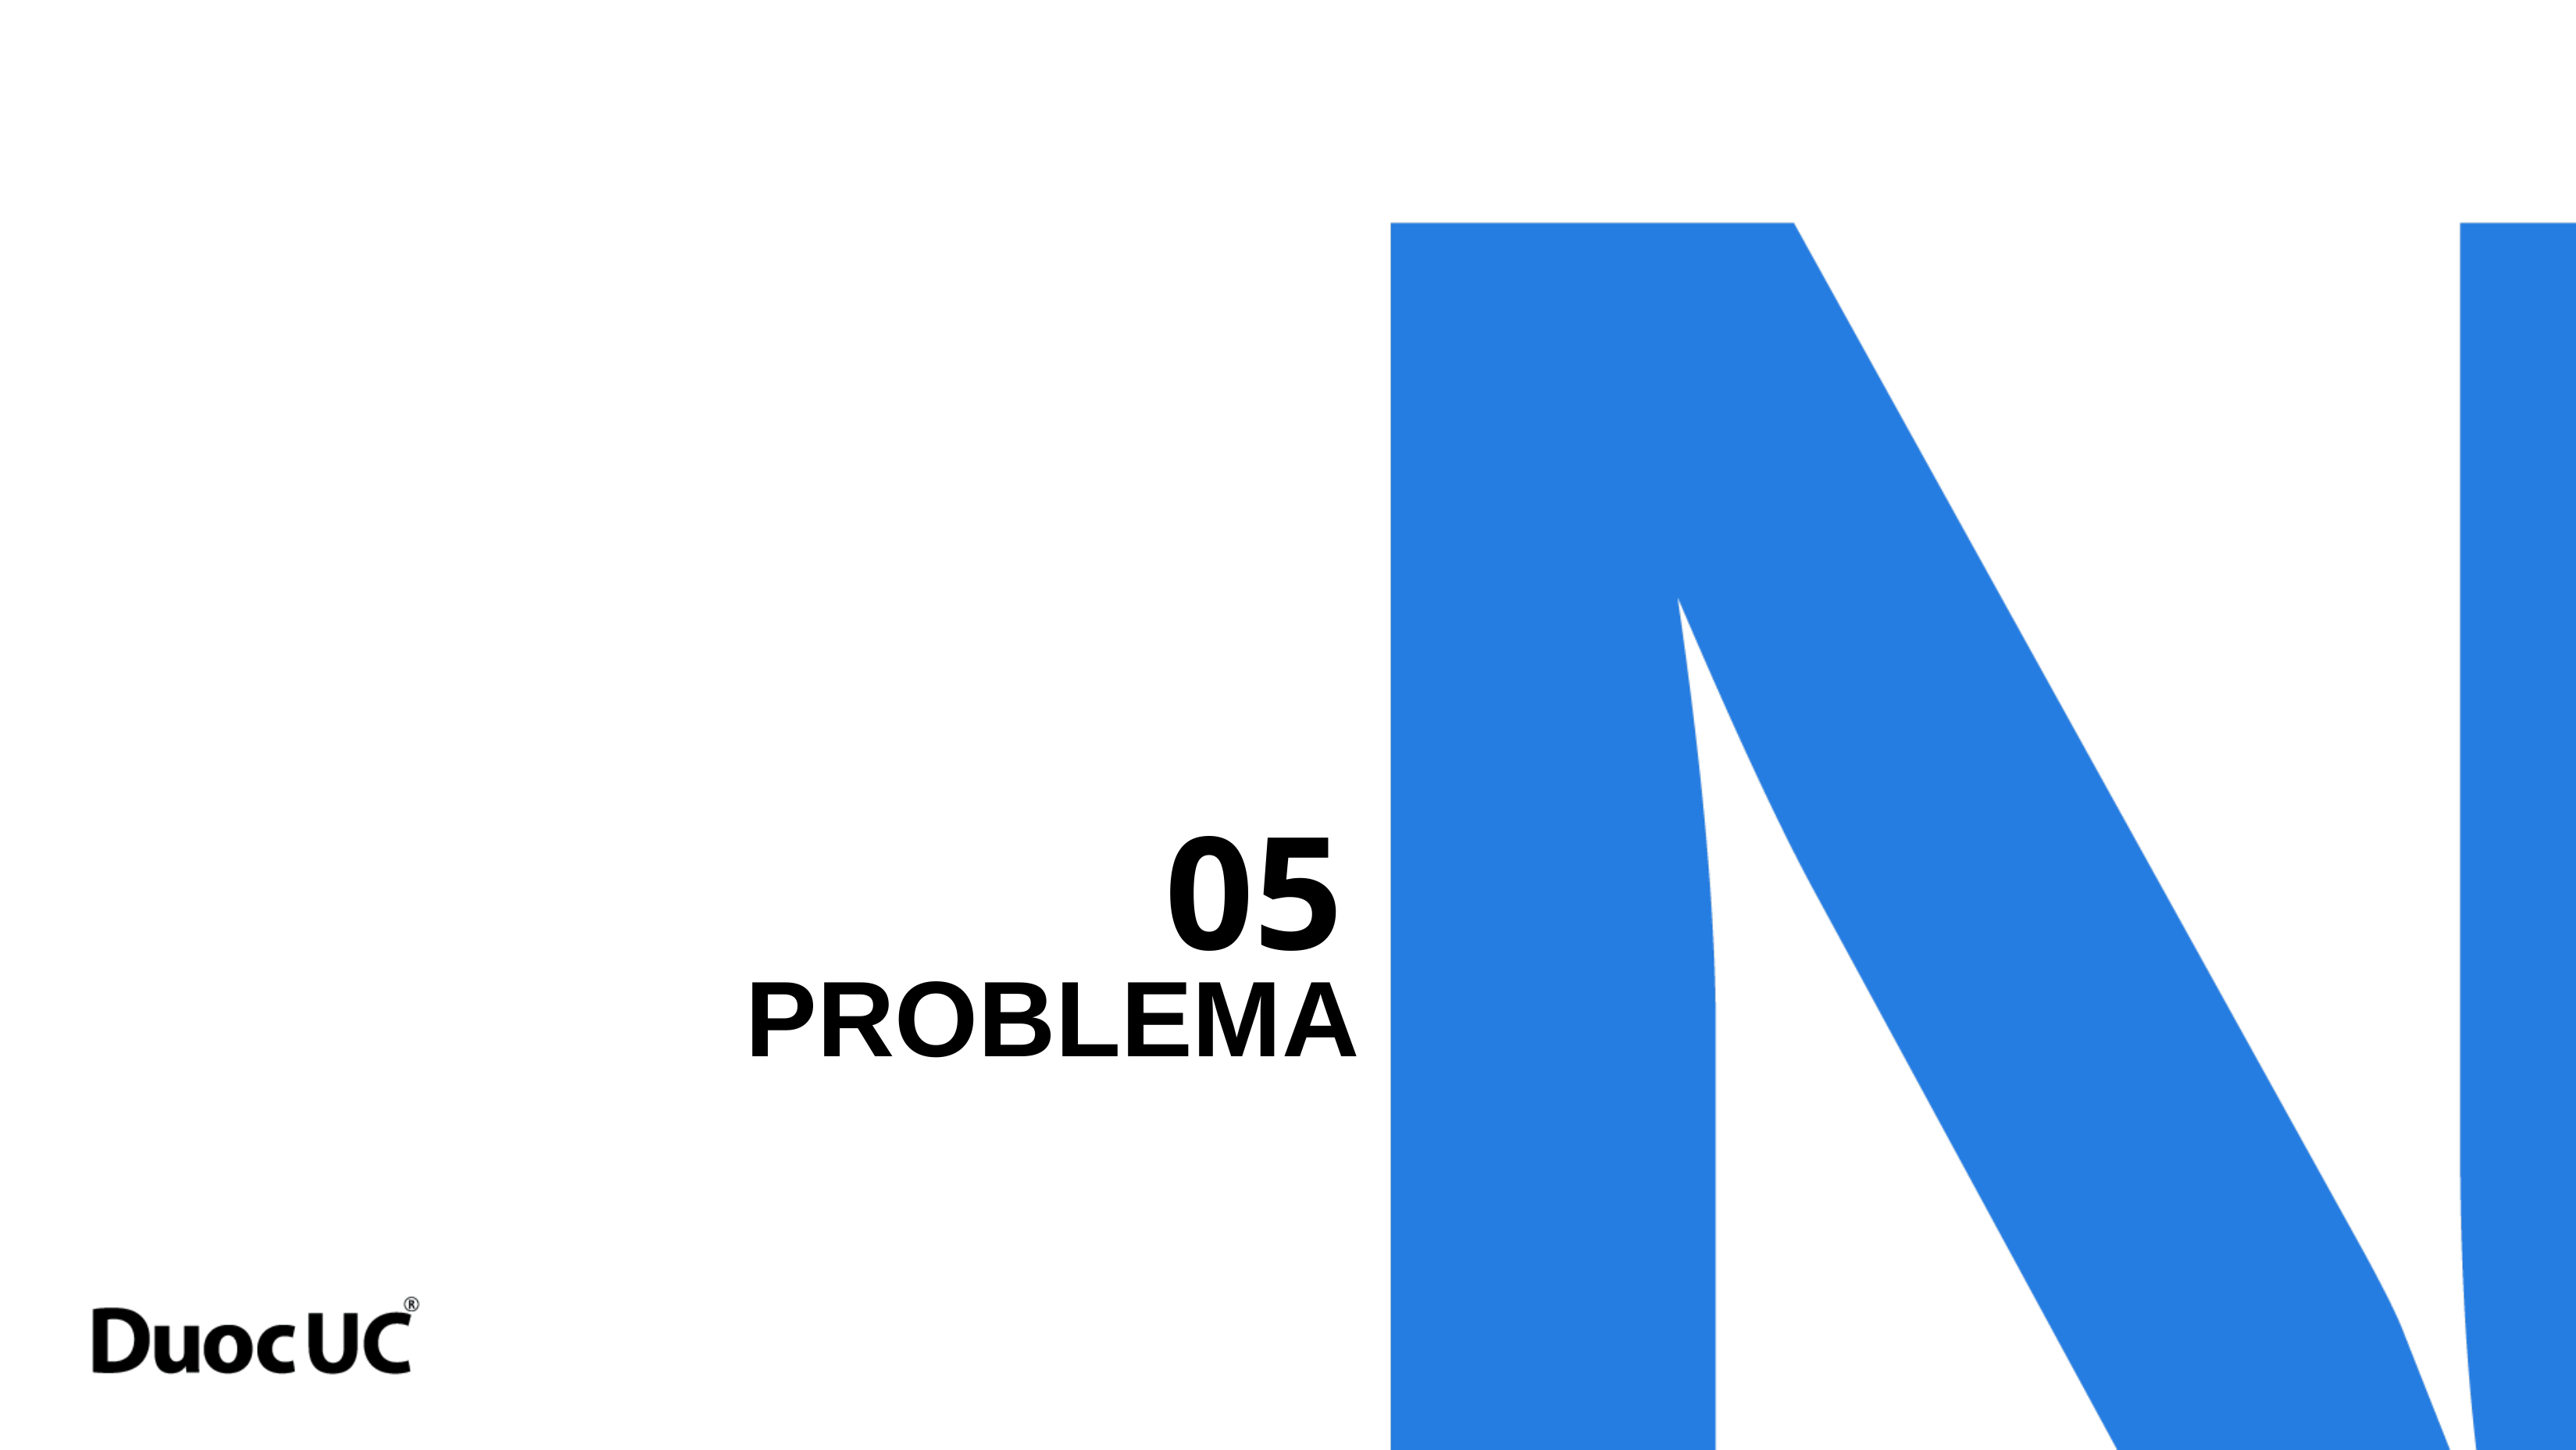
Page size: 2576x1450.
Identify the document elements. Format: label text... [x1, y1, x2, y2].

title PROBLEMA [28, 949, 1361, 1080]
picture [0, 0, 2576, 1450]
text_box 05 [1165, 793, 1409, 981]
